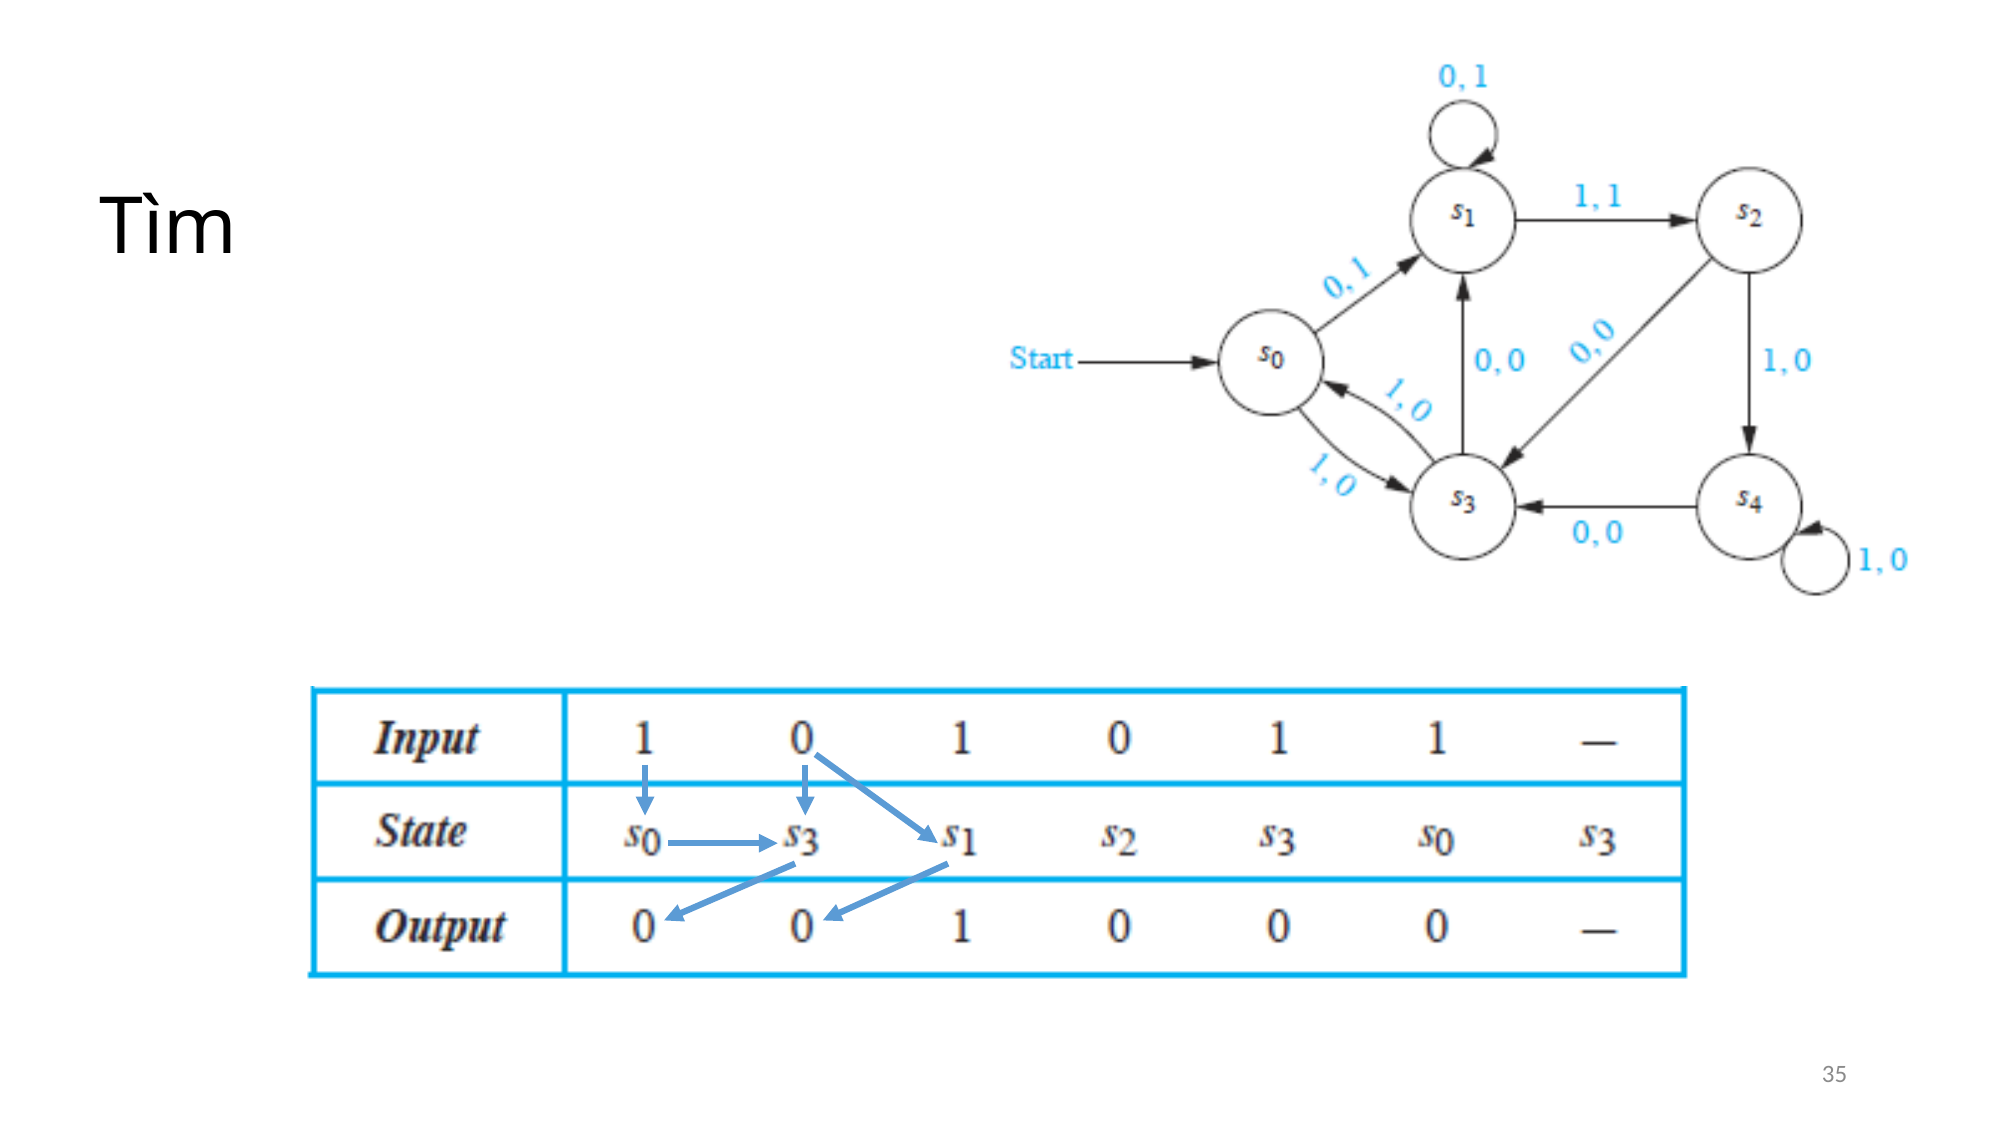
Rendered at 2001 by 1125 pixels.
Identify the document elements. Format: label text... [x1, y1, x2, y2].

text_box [815, 754, 938, 844]
slide_number 35 [1412, 1042, 1863, 1103]
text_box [822, 863, 949, 921]
picture [999, 23, 1933, 626]
picture [567, 694, 1681, 877]
picture [567, 882, 1681, 972]
picture [306, 686, 1694, 982]
picture [317, 694, 562, 781]
picture [317, 882, 562, 972]
picture [317, 786, 562, 877]
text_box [664, 863, 796, 921]
